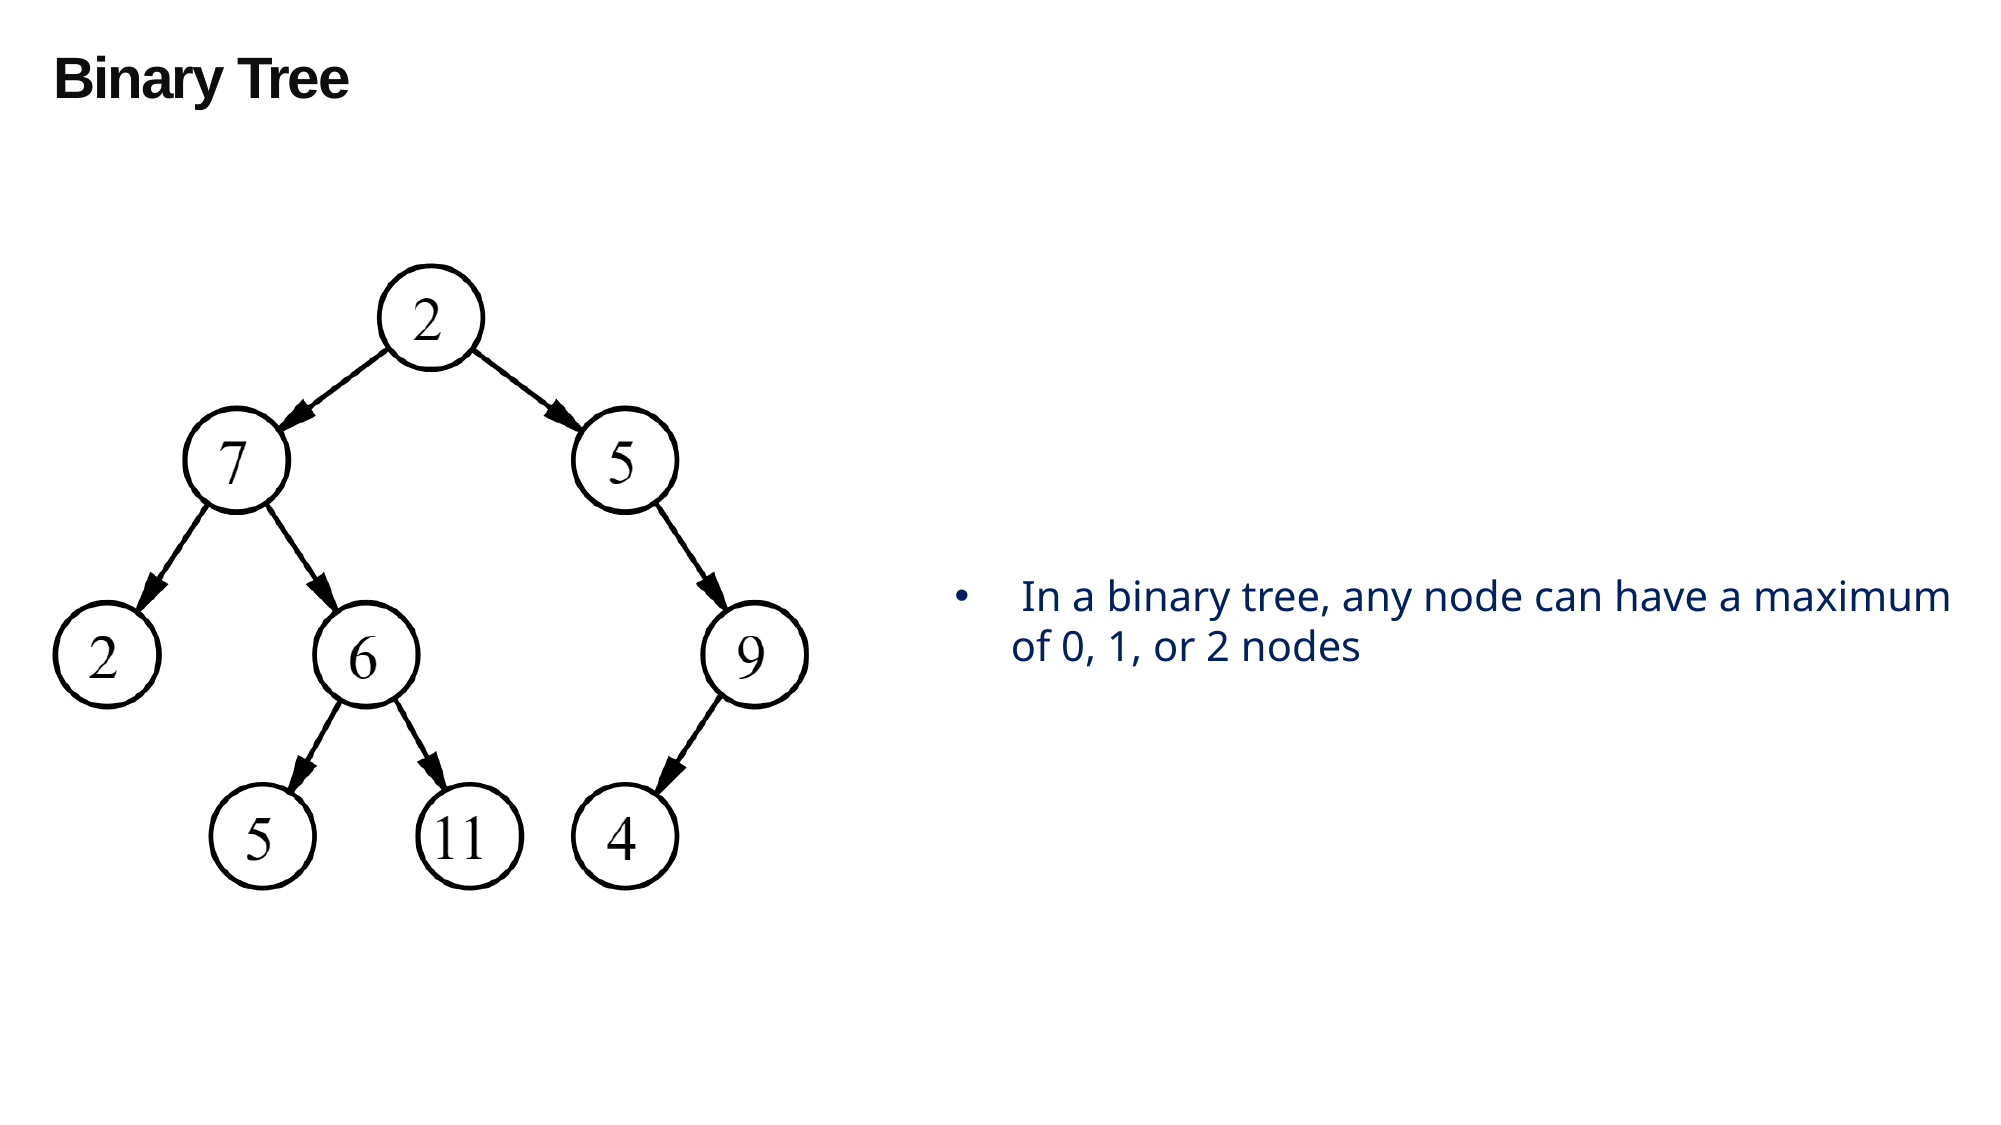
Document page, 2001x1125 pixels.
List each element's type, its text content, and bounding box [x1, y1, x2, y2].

text_box Binary Tree [53, 40, 827, 111]
text_box In a binary tree, any node can have a maximum of 0, 1, or 2 nodes [939, 562, 2000, 678]
picture [42, 255, 827, 963]
